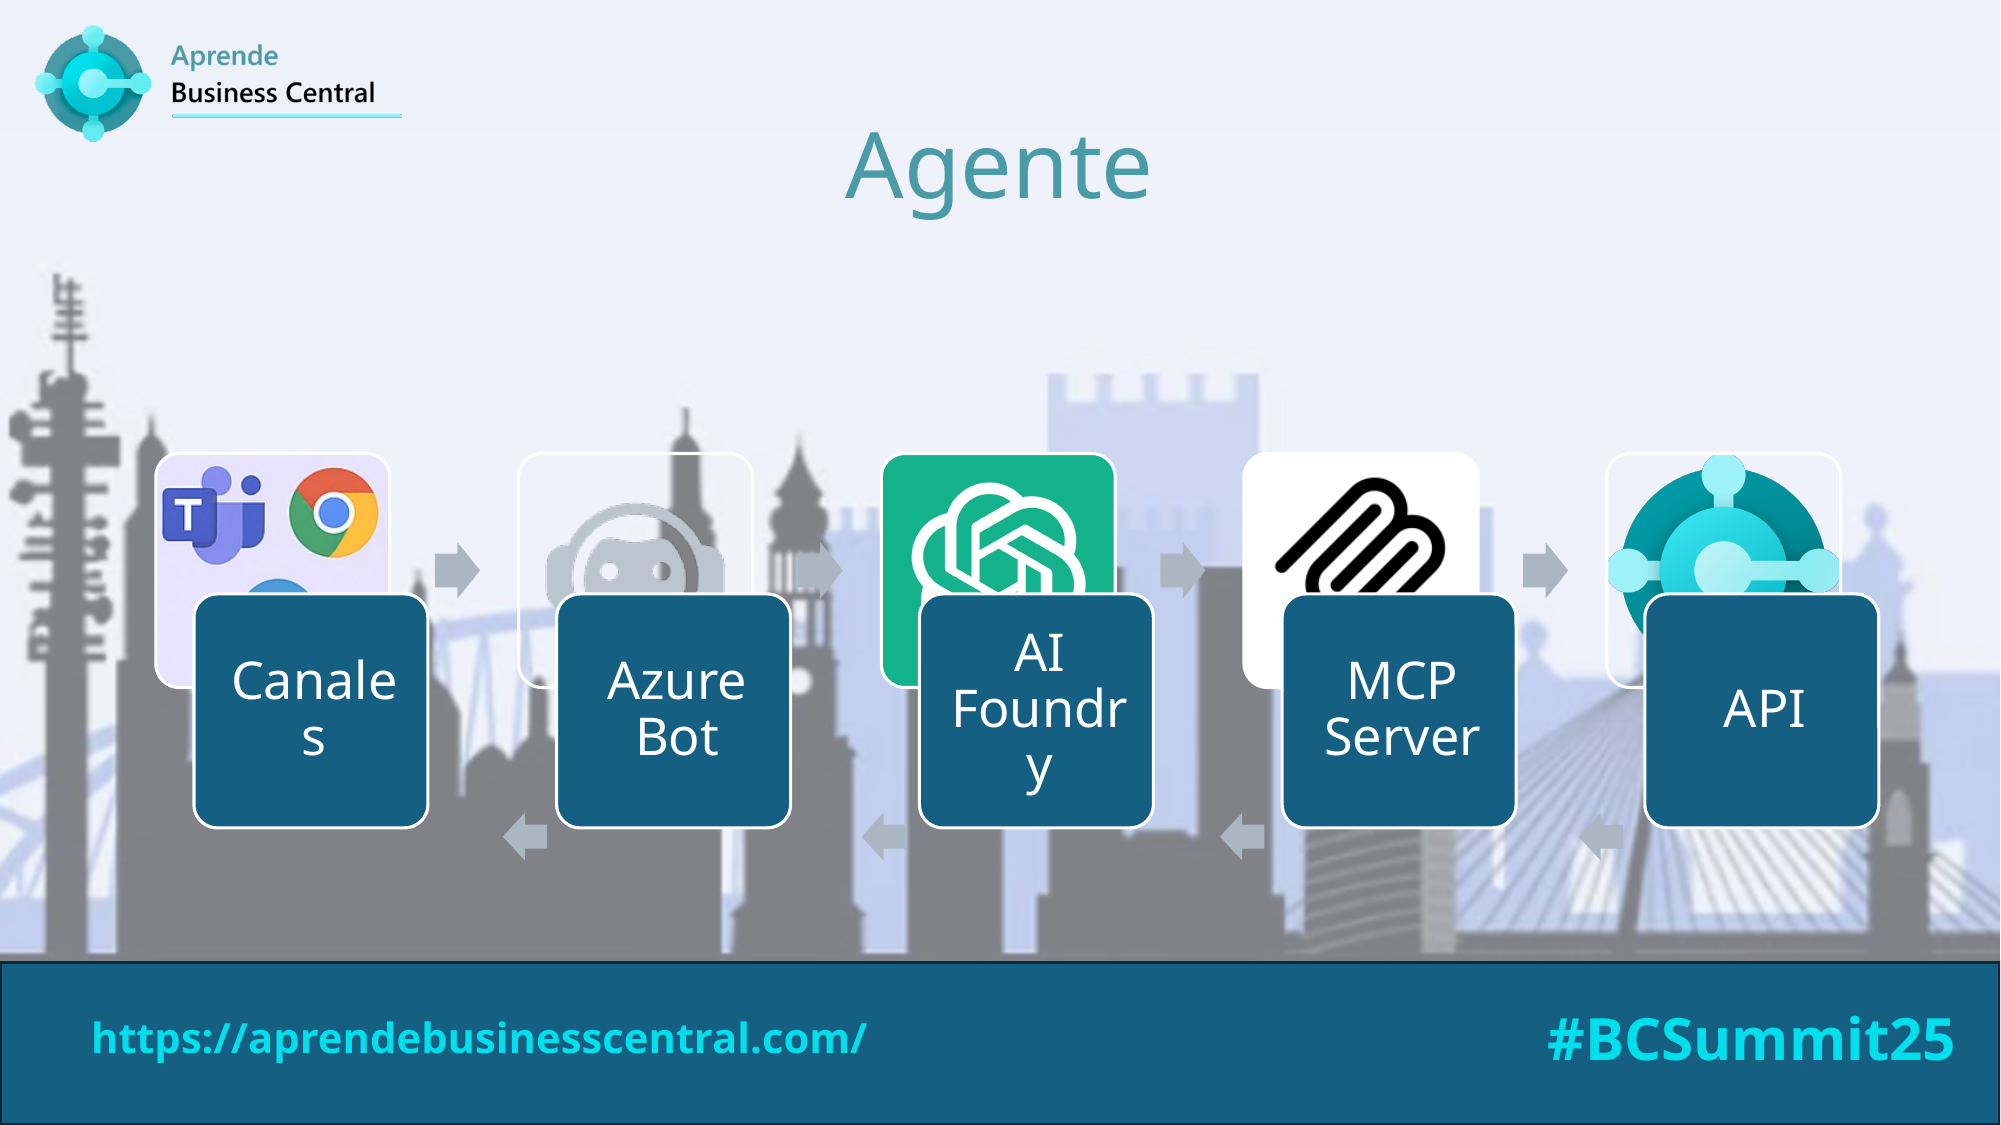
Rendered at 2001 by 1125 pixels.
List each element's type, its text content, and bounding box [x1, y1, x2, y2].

picture [28, 18, 482, 148]
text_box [154, 215, 1881, 1066]
title Agente [137, 59, 1863, 278]
